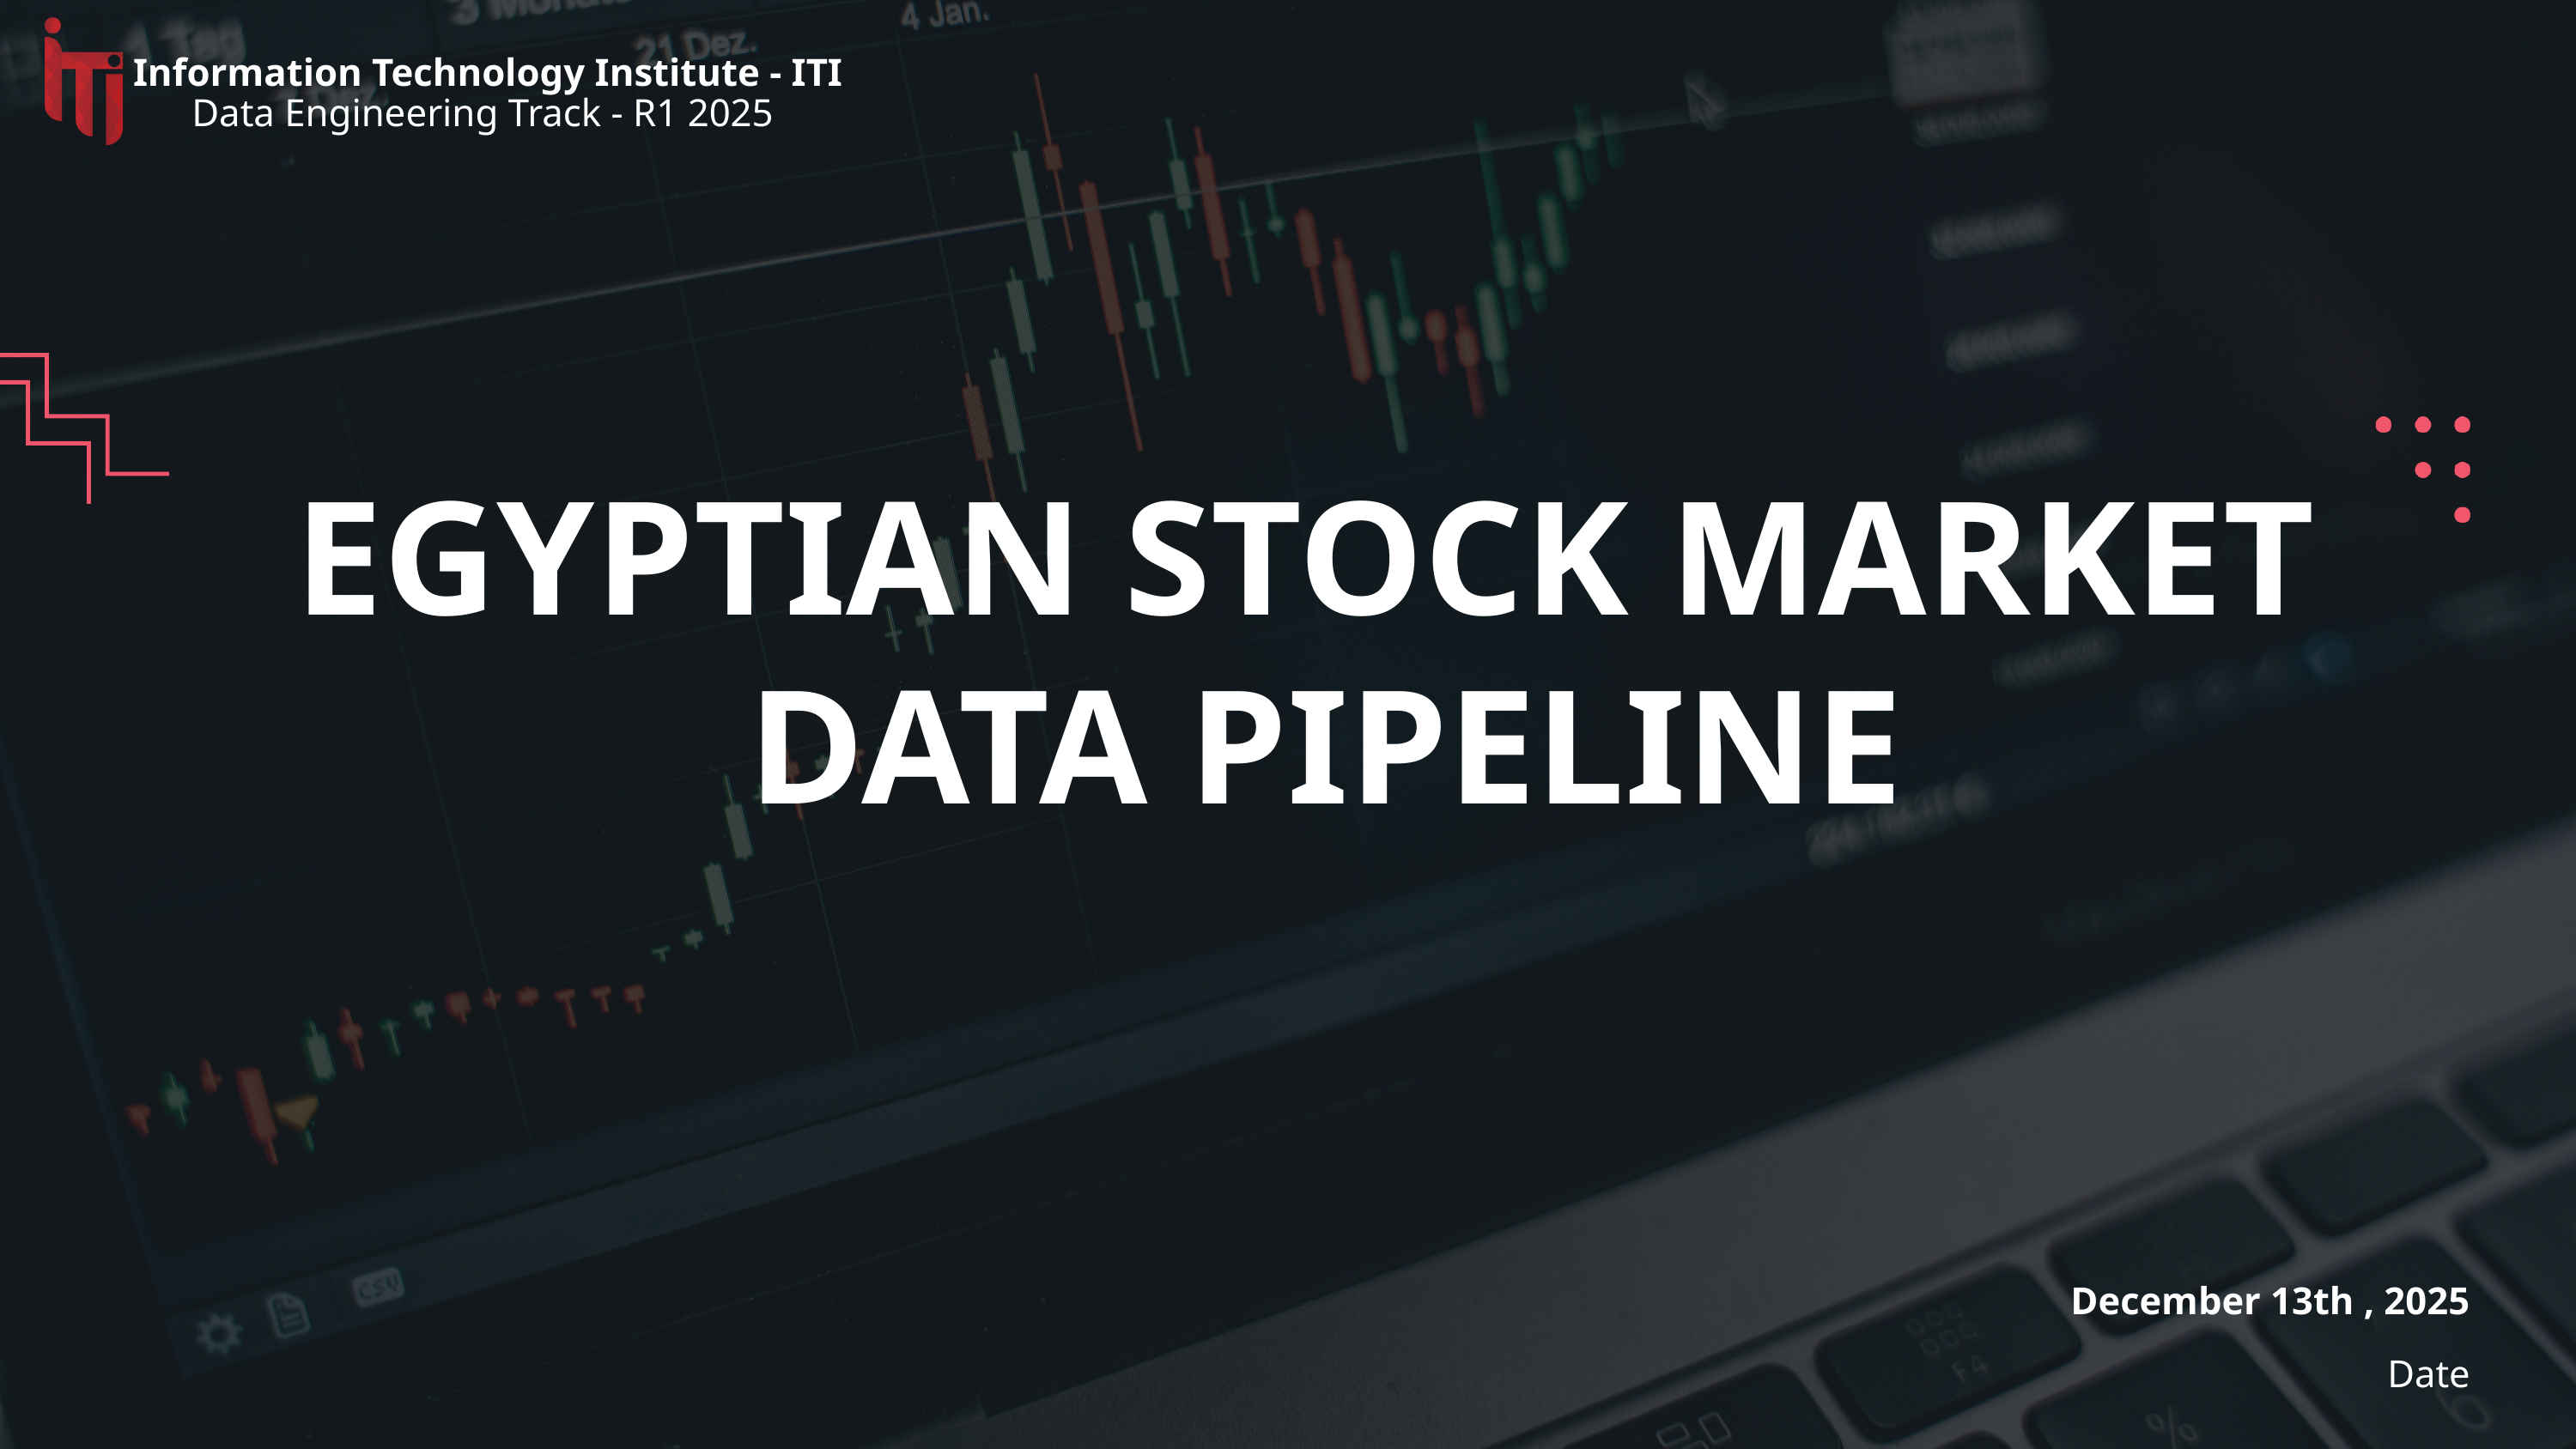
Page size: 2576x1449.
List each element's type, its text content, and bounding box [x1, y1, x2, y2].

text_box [36, 0, 866, 145]
text_box Date [2193, 1342, 2470, 1395]
text_box EGYPTIAN STOCK MARKET DATA PIPELINE [0, 457, 2576, 836]
text_box [0, 836, 2576, 1449]
text_box [0, 294, 170, 457]
text_box December 13th , 2025 [2007, 1270, 2470, 1323]
text_box [0, 0, 2576, 457]
text_box [2375, 416, 2470, 457]
